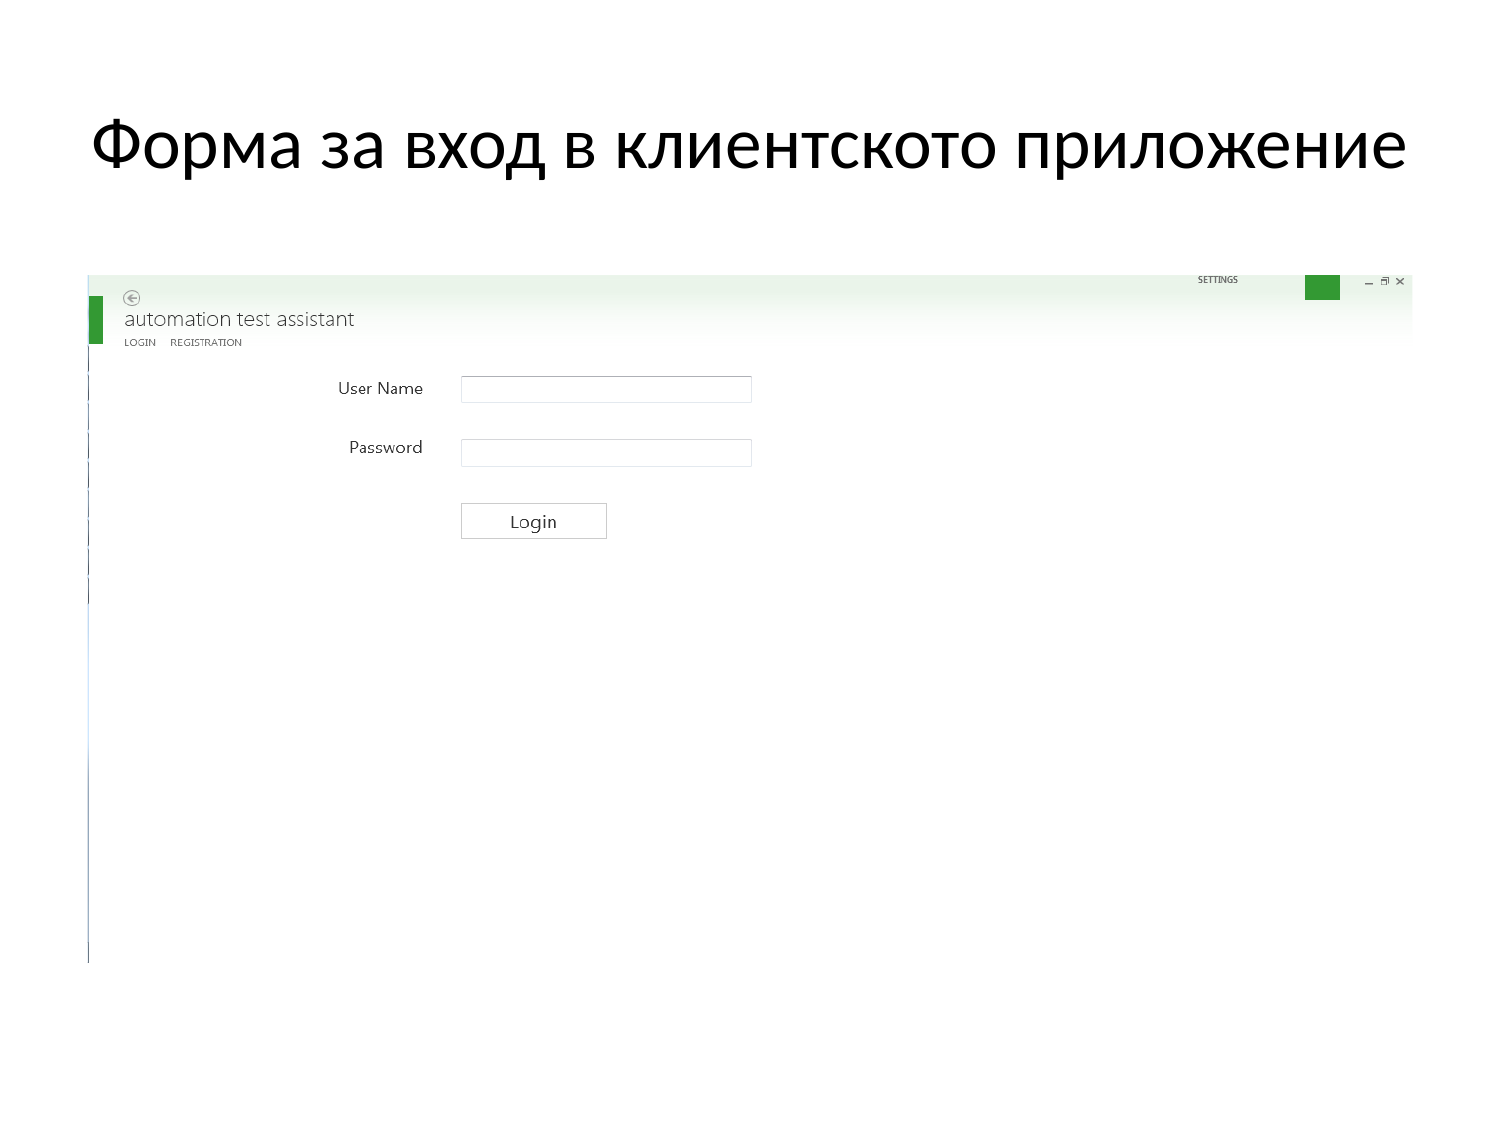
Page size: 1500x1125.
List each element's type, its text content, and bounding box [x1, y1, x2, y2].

title Форма за вход в клиентското приложение [75, 45, 1425, 233]
picture [87, 274, 1413, 963]
